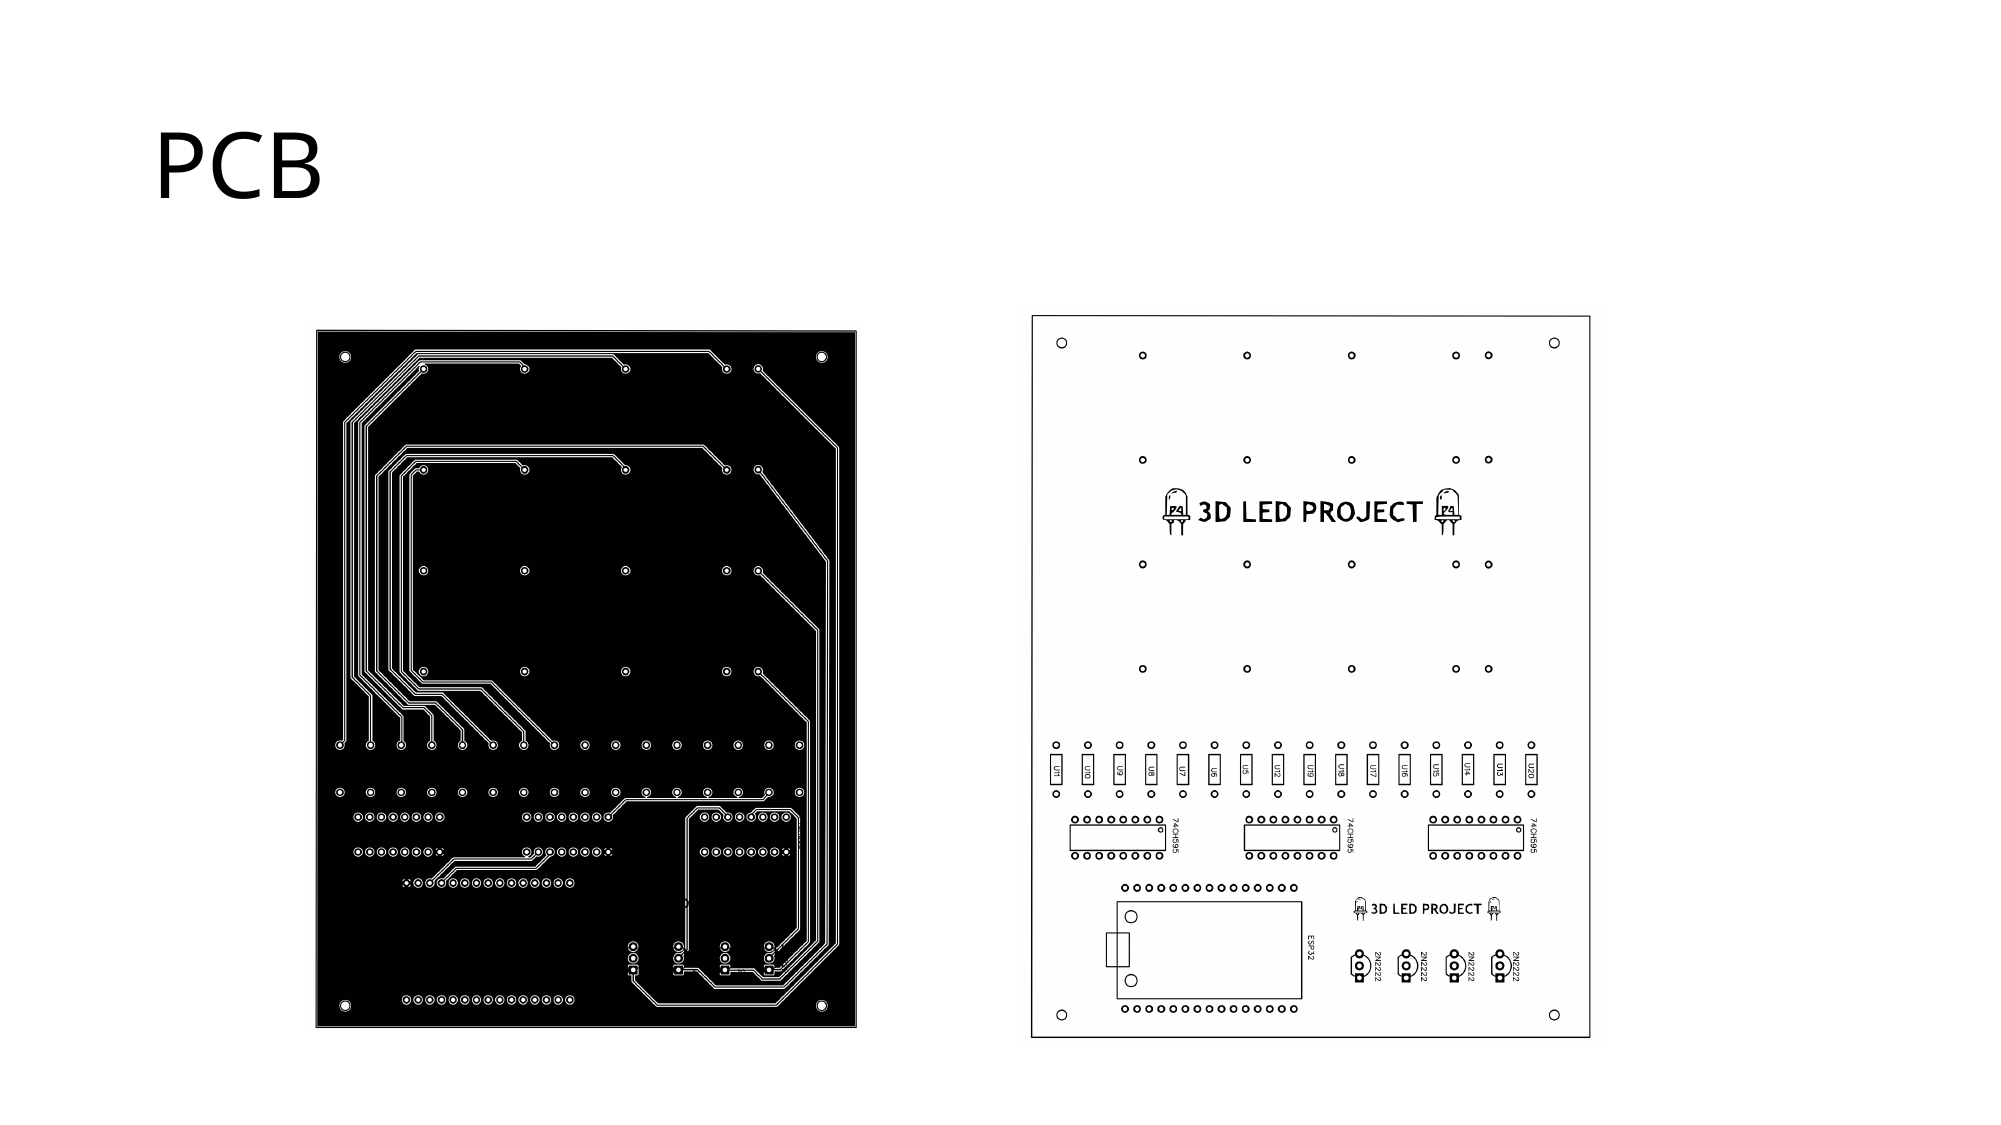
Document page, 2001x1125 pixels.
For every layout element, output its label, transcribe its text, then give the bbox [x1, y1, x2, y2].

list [309, 321, 860, 1030]
title PCB [137, 59, 1863, 278]
picture [1019, 309, 1605, 1047]
